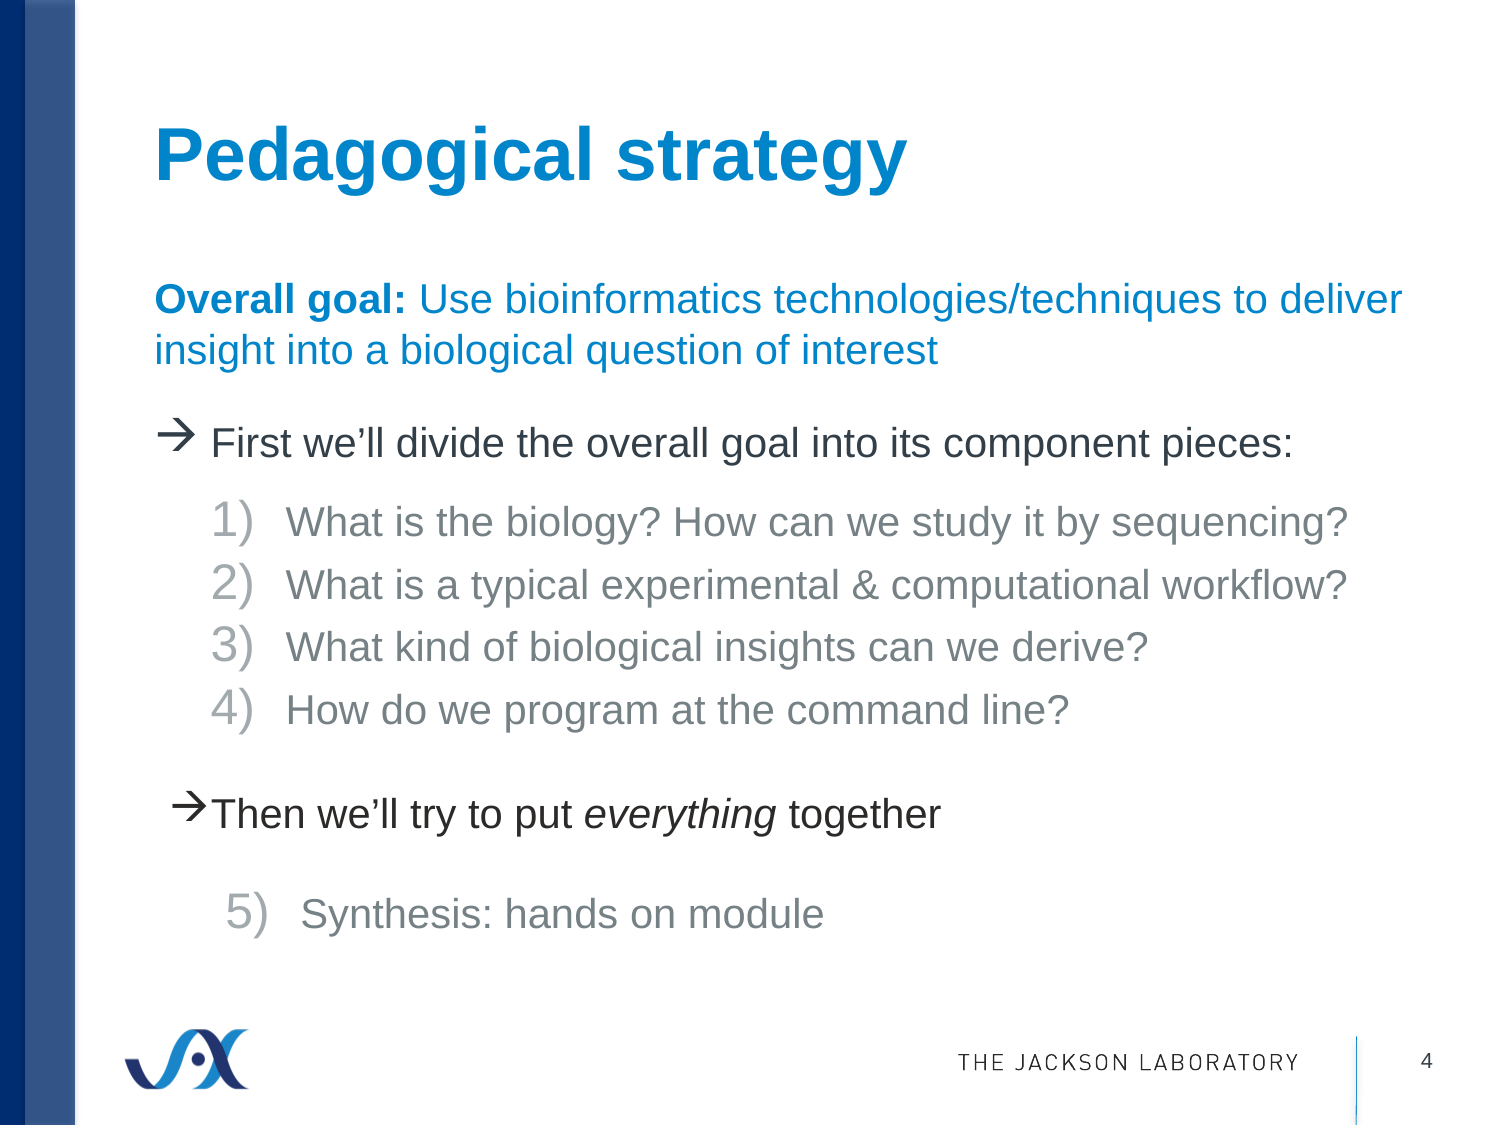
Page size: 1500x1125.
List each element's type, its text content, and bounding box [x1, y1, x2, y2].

slide_number 4 [1097, 1030, 1448, 1091]
picture [110, 1011, 268, 1106]
list Overall goal: Use bioinformatics technologies/techniques to deliver insight into a biological question of interest First we’ll divide the overall goal into its component pieces: What is the biology? How can we study it by sequencing? What is a typical experimental & computational workflow? What kind of biological insights can we derive? How do we program at the command line? [154, 263, 1448, 759]
picture [957, 1051, 1097, 1076]
text_box Then we’ll try to put everything together Synthesis: hands on module [154, 779, 1347, 995]
title Pedagogical strategy [154, 15, 1448, 204]
